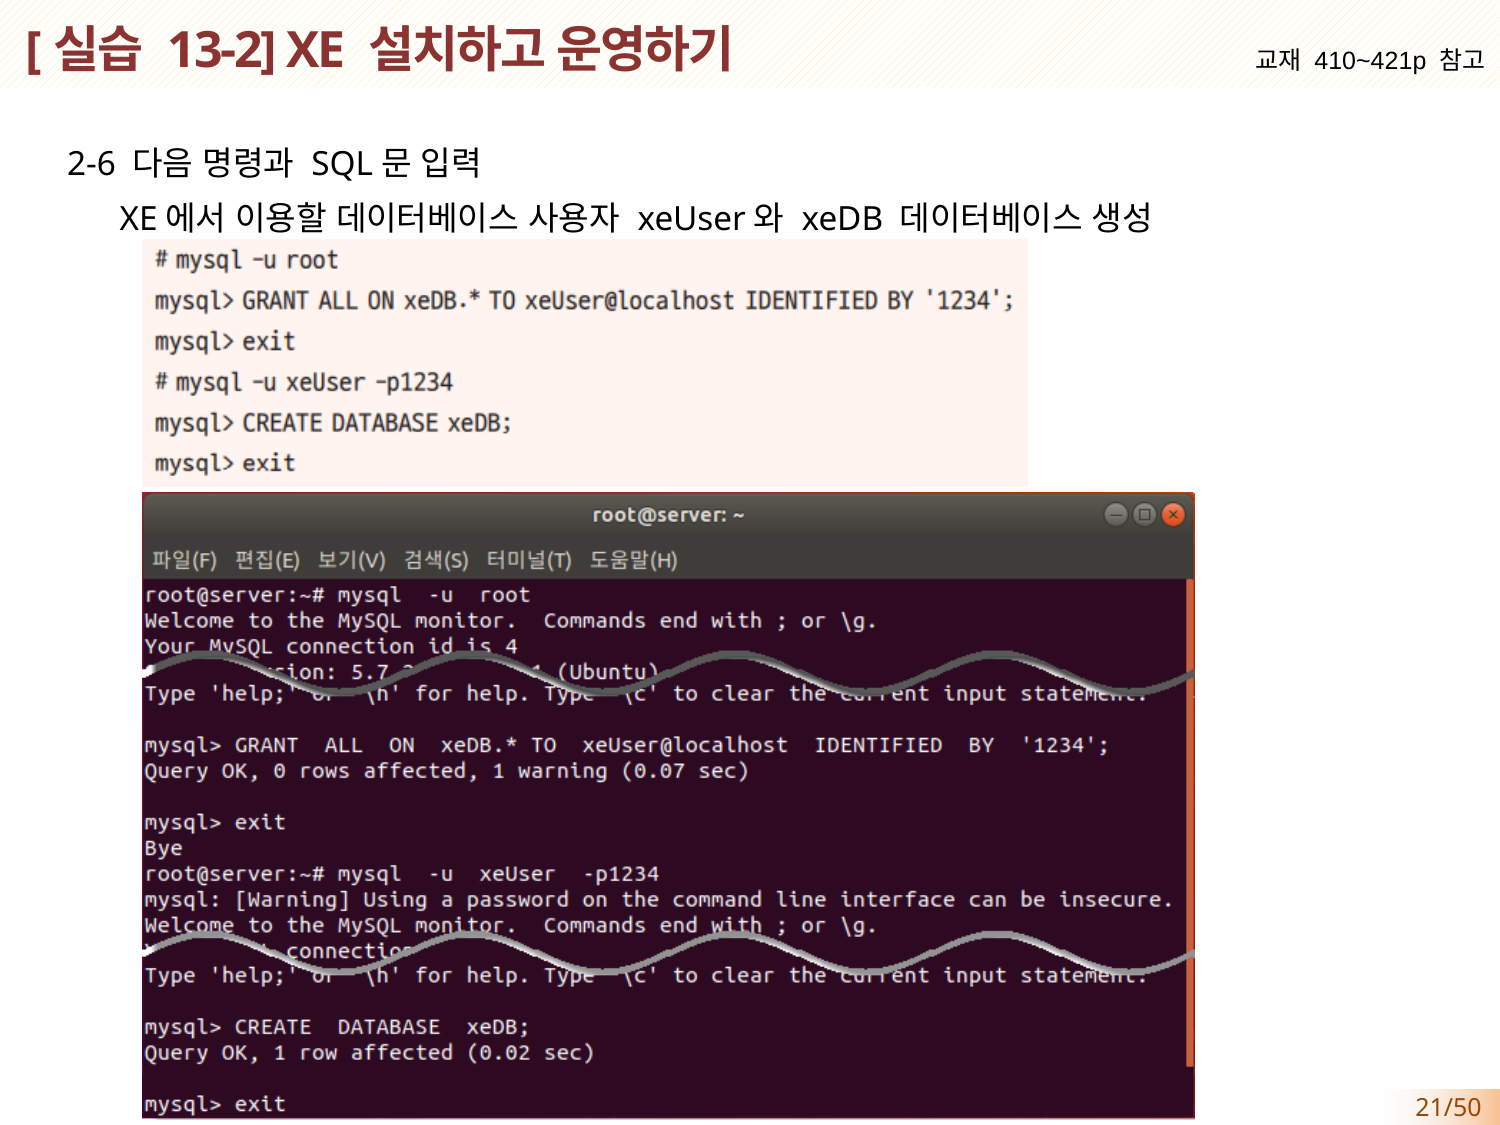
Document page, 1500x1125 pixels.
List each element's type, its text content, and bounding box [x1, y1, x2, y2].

text_box 교재 410~421p 참고 [1240, 36, 1500, 82]
picture [142, 491, 1195, 1120]
title [실습 13-2] XE 설치하고 운영하기 [10, 8, 1288, 87]
picture [142, 239, 1028, 487]
list 2-6 다음 명령과 SQL문 입력 XE에서 이용할 데이터베이스 사용자 xeUser와 xeDB 데이터베이스 생성 [10, 126, 1481, 1125]
